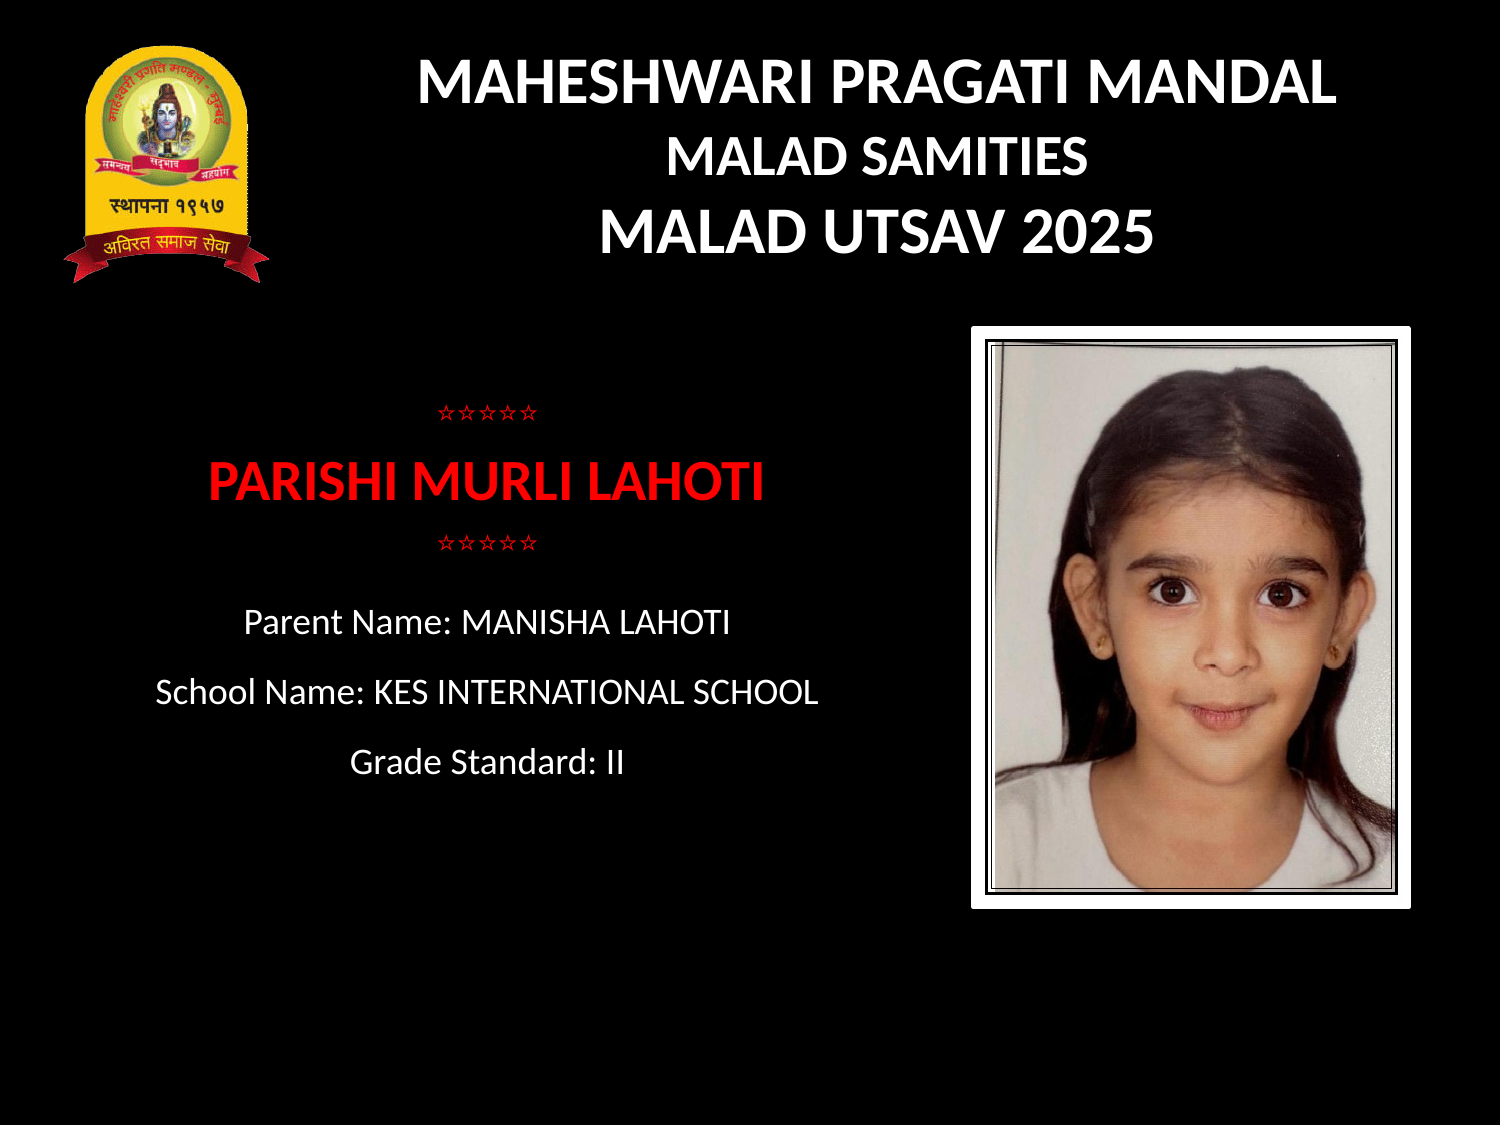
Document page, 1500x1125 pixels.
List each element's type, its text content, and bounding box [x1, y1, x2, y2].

picture [29, 29, 297, 301]
picture [974, 329, 1408, 907]
text_box MAHESHWARI PRAGATI MANDAL MALAD SAMITIES MALAD UTSAV 2025 [401, 29, 1354, 275]
text_box ⭐⭐⭐⭐⭐ PARISHI MURLI LAHOTI ⭐⭐⭐⭐⭐ Parent Name: MANISHA LAHOTI School Name: KES INTERNATIONAL SCHOOL Grade Standard: II [74, 386, 900, 790]
